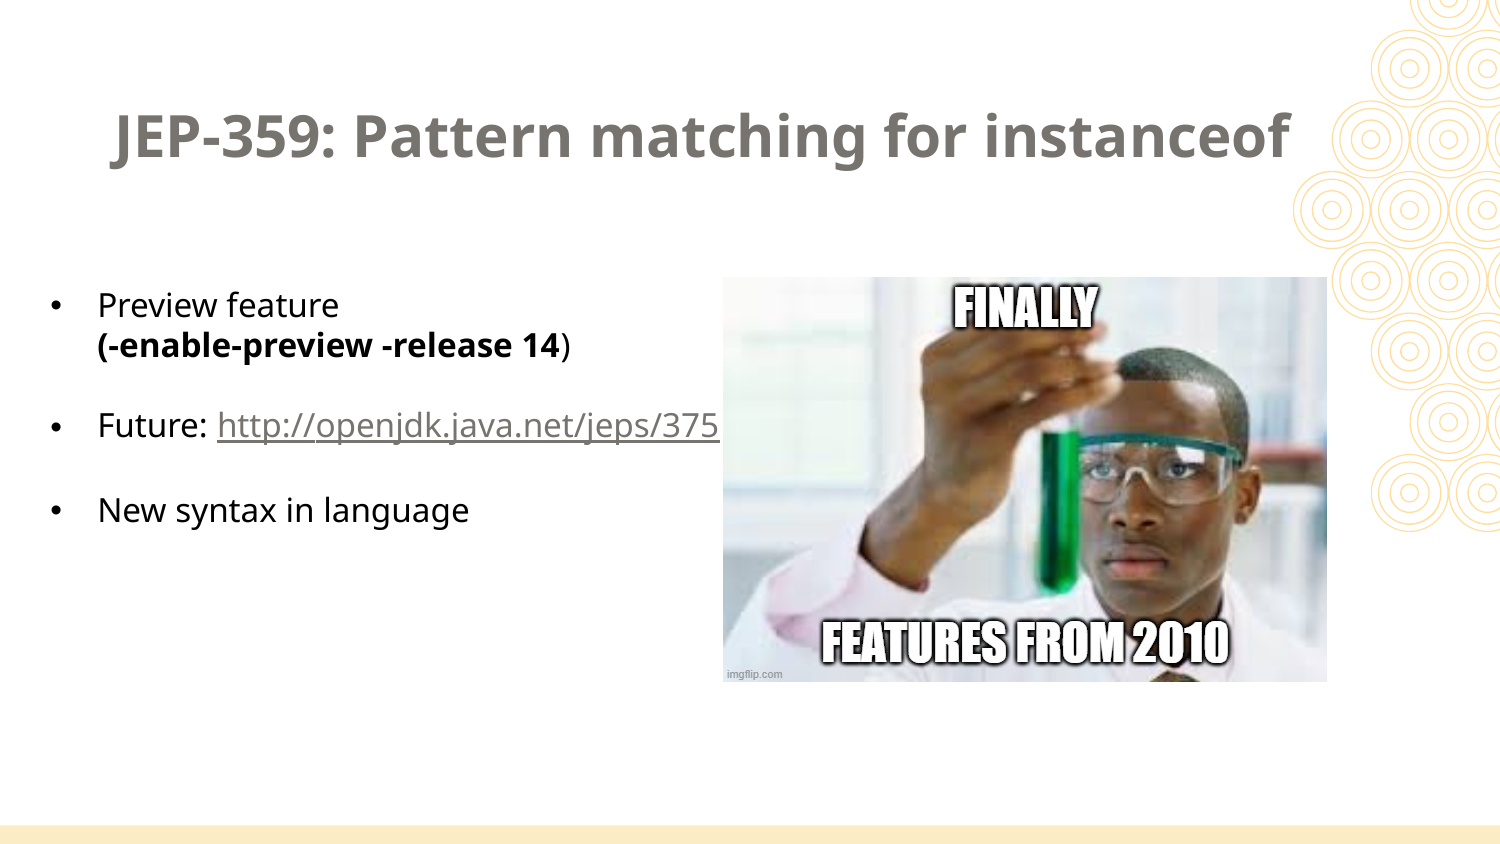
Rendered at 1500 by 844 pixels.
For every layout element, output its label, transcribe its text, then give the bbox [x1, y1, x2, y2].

picture [723, 277, 1327, 683]
title JEP-359: Pattern matching for instanceof [99, 90, 1363, 178]
text_box Preview feature (-enable-preview -release 14) Future: http://openjdk.java.net/jeps/375 New syntax in language [35, 277, 720, 607]
